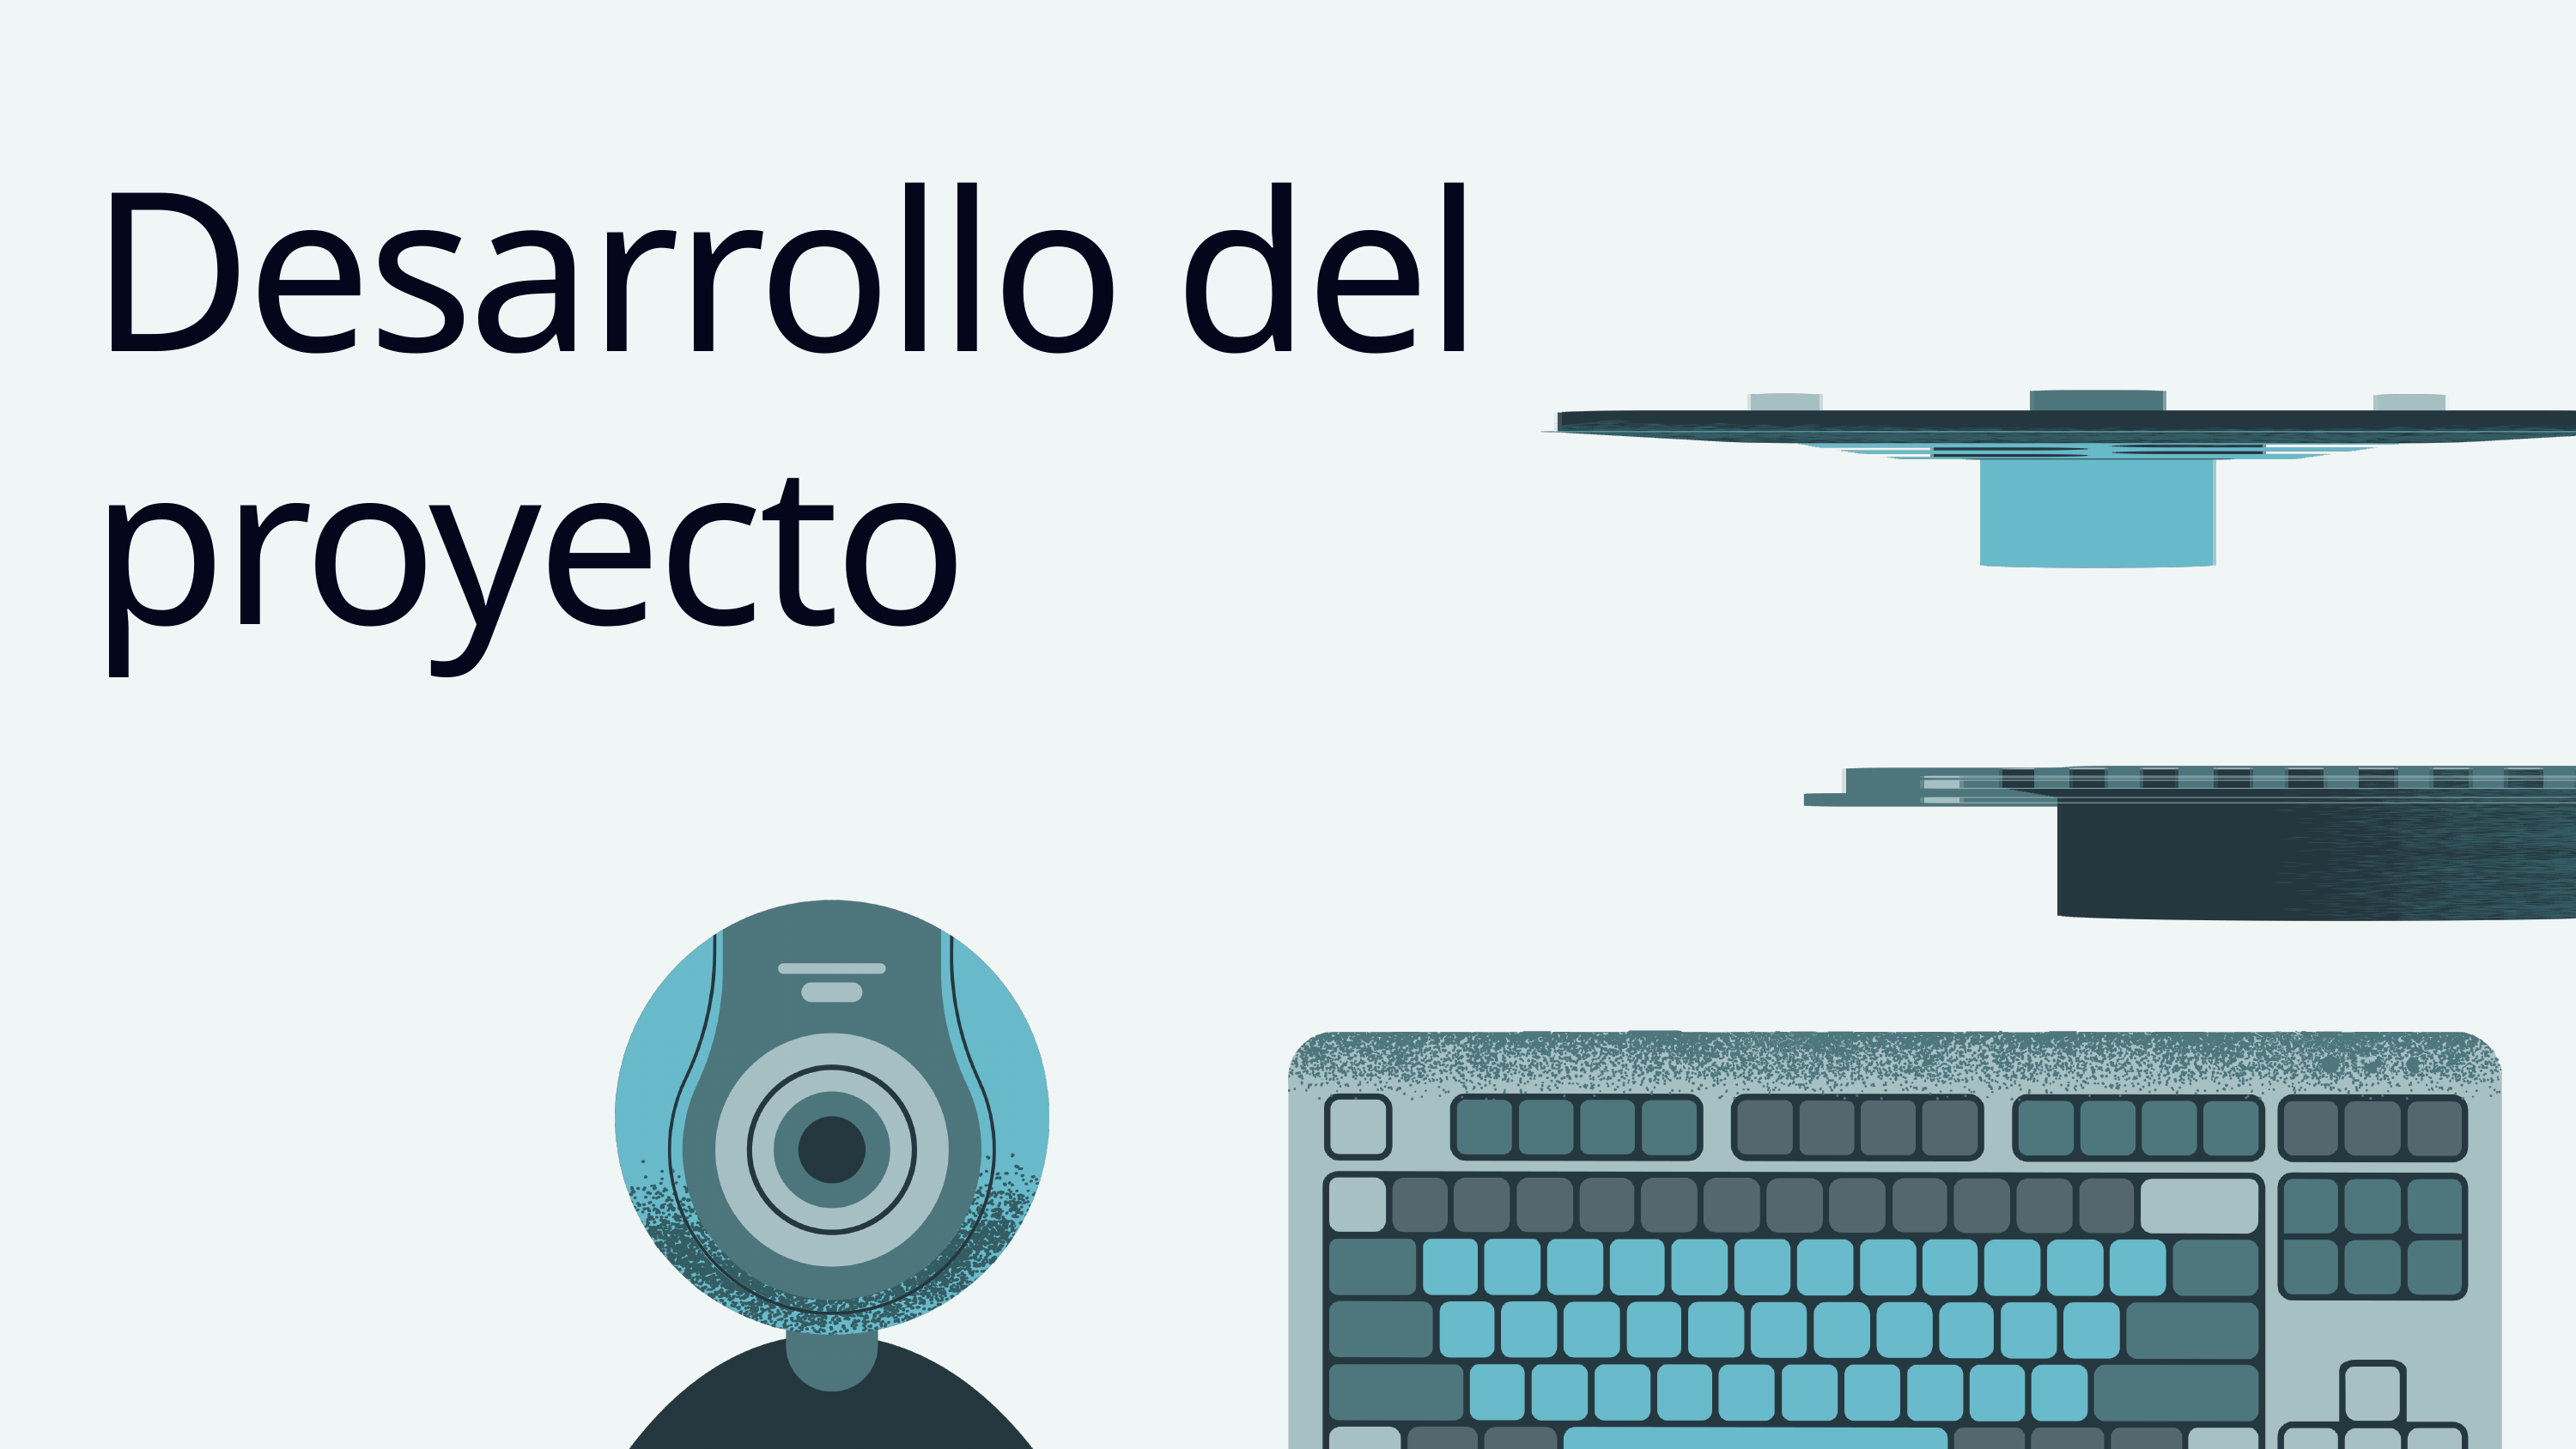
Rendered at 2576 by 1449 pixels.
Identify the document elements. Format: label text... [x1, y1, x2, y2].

text_box [573, 900, 1091, 1449]
text_box [1803, 766, 2576, 921]
text_box [1287, 1030, 2502, 1449]
text_box [1540, 390, 2576, 569]
text_box Desarrollo del proyecto [90, 123, 2129, 670]
